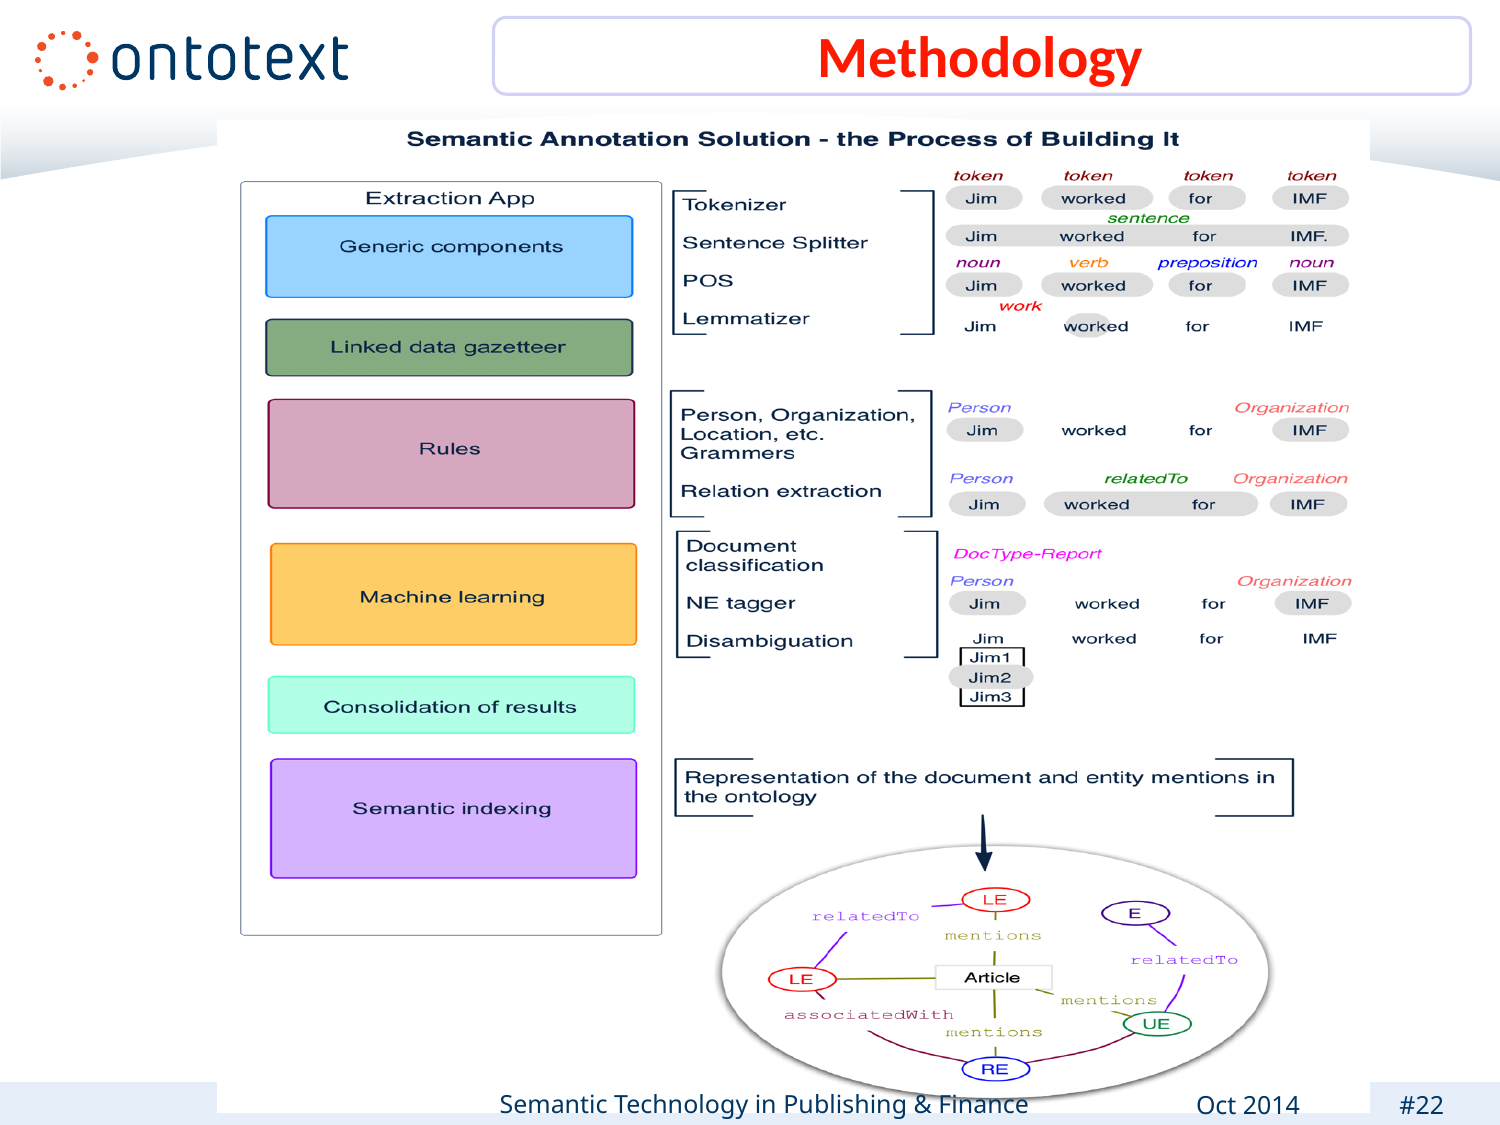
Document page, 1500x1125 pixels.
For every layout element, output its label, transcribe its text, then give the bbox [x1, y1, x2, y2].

slide_number #22 [1374, 1082, 1459, 1123]
picture [217, 113, 1370, 1123]
title Methodology [489, 0, 1471, 114]
